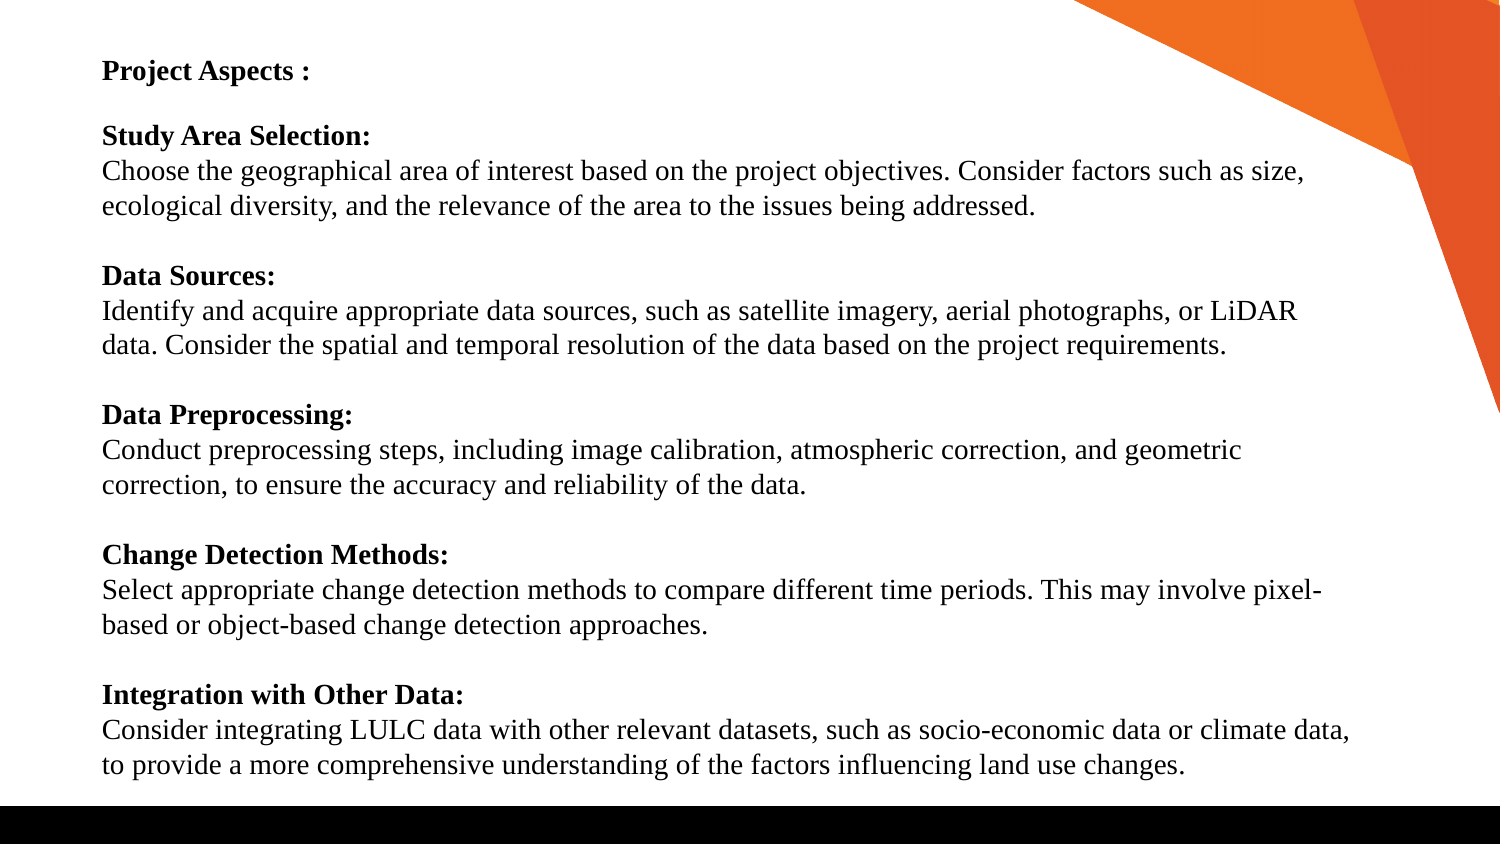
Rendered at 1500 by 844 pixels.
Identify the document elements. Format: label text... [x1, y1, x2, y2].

title Project Aspects : Study Area Selection: Choose the geographical area of interest based on the project objectives. Consider factors such as size, ecological diversity, and the relevance of the area to the issues being addressed. Data Sources: Identify and acquire appropriate data sources, such as satellite imagery, aerial photographs, or LiDAR data. Consider the spatial and temporal resolution of the data based on the project requirements. Data Preprocessing: Conduct preprocessing steps, including image calibration, atmospheric correction, and geometric correction, to ensure the accuracy and reliability of the data. Change Detection Methods: Select appropriate change detection methods to compare different time periods. This may involve pixel-based or object-based change detection approaches. Integration with Other Data: Consider integrating LULC data with other relevant datasets, such as socio-economic data or climate data, to provide a more comprehensive understanding of the factors influencing land use changes. [86, 71, 1378, 772]
picture [1071, 0, 1500, 414]
text_box [0, 806, 1500, 844]
